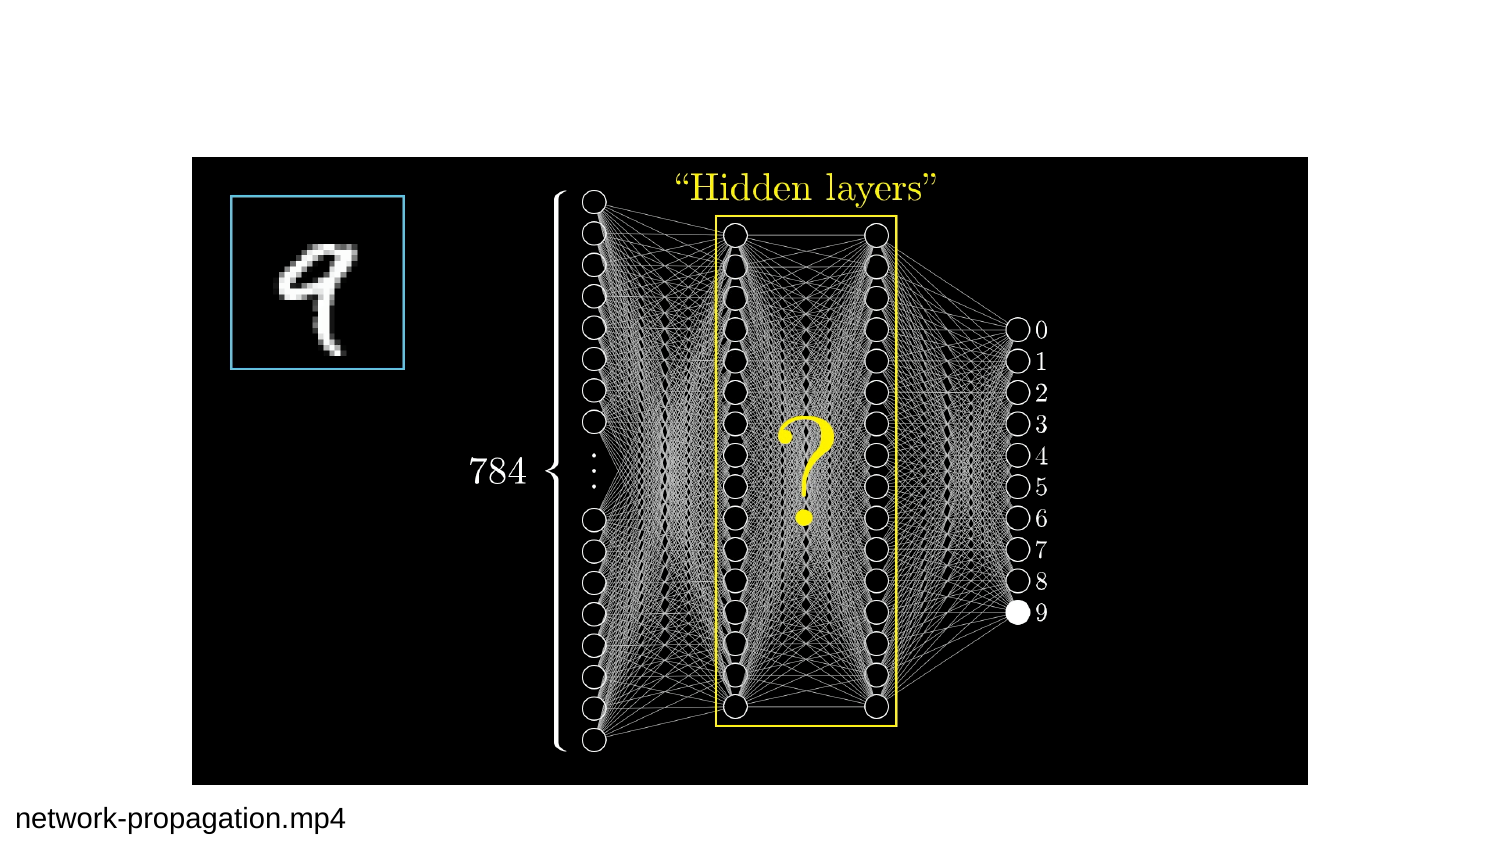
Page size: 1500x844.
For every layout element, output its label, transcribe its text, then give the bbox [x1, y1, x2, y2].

picture [192, 157, 1308, 785]
text_box network-propagation.mp4 [0, 784, 493, 844]
